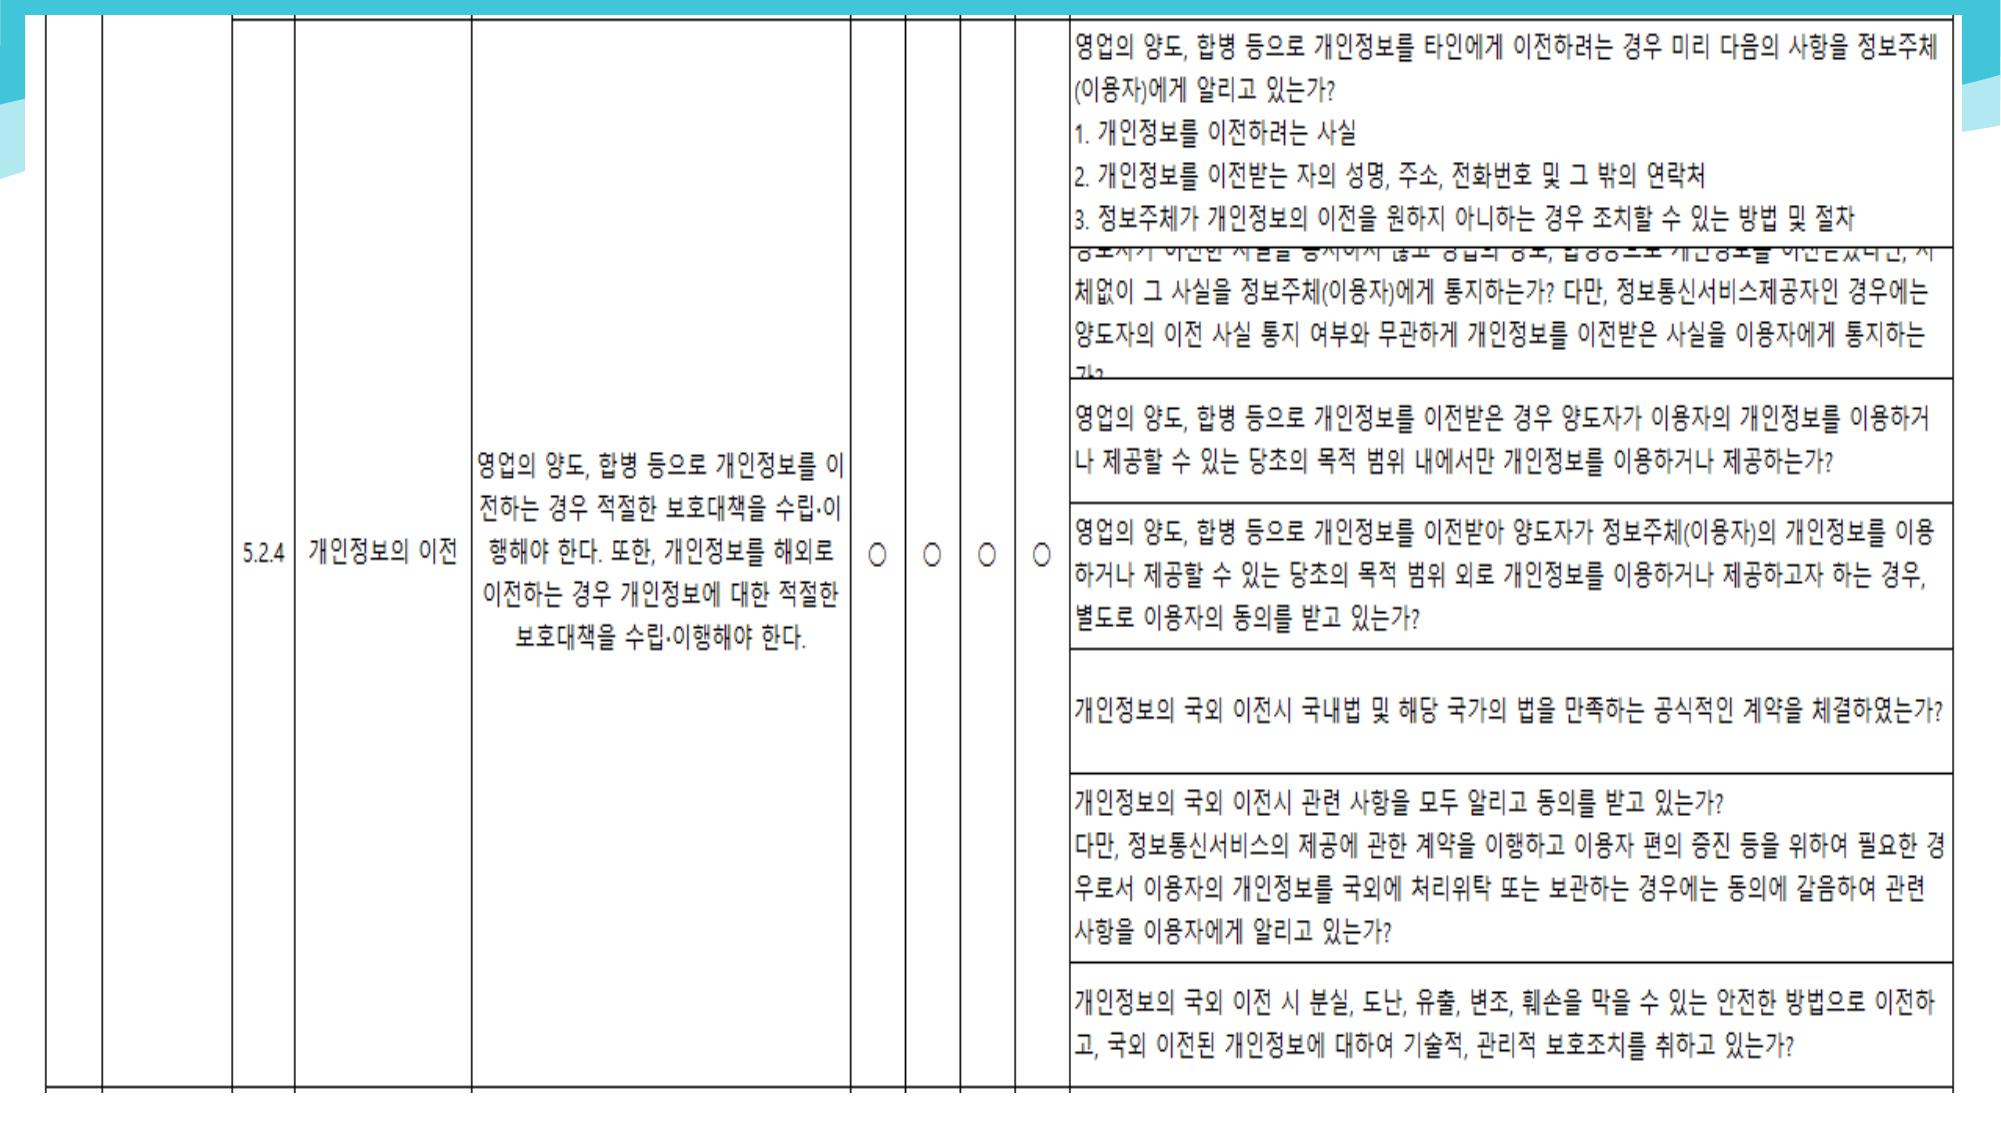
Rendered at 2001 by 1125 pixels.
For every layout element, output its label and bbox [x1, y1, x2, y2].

list [25, 14, 1963, 1093]
